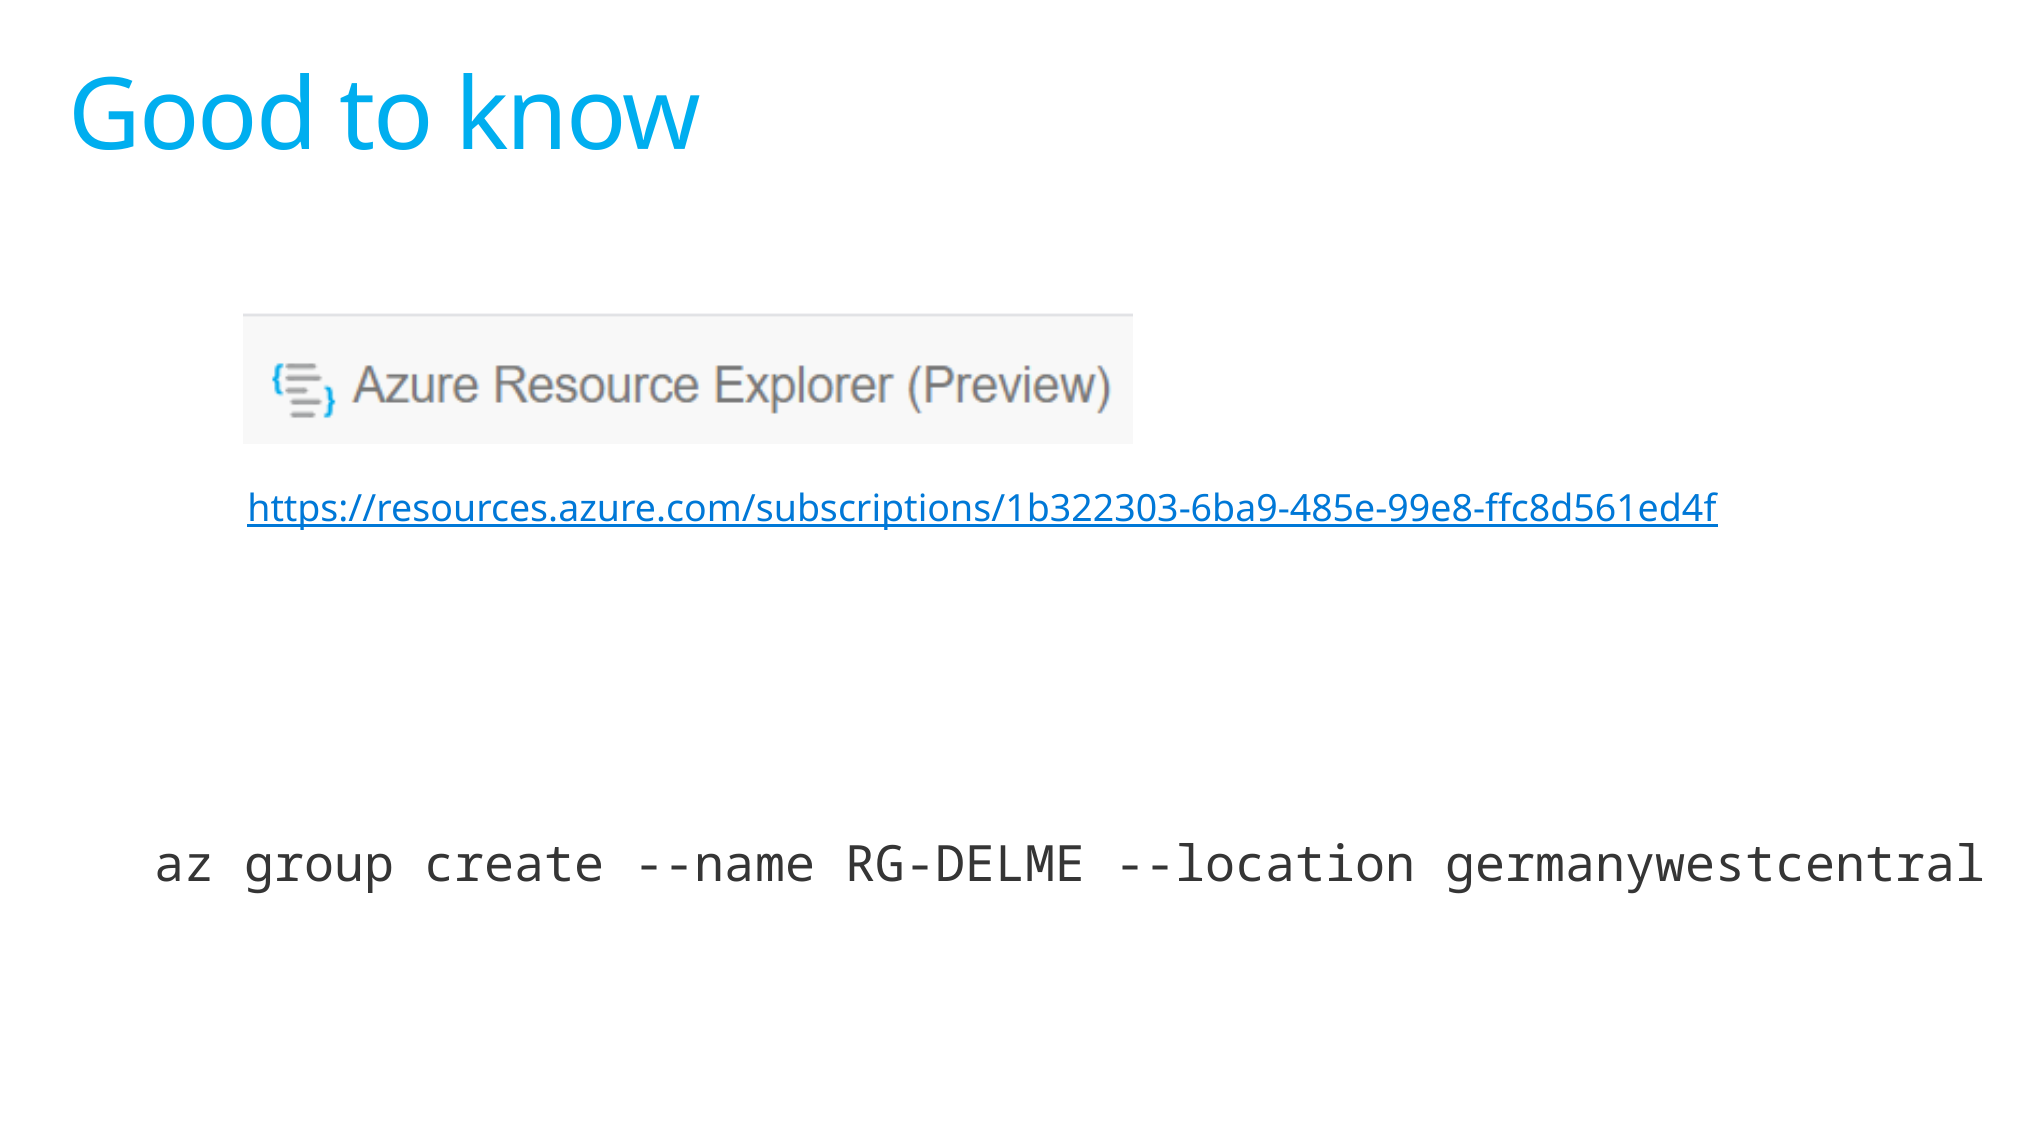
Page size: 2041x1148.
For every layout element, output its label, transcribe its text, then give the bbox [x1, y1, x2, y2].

text_box https://resources.azure.com/subscriptions/1b322303-6ba9-485e-99e8-ffc8d561ed4f [232, 476, 1781, 543]
title Good to know [45, 48, 1996, 199]
picture [243, 308, 1133, 444]
text_box az group create --name RG-DELME --location germanywestcentral [140, 823, 2041, 899]
